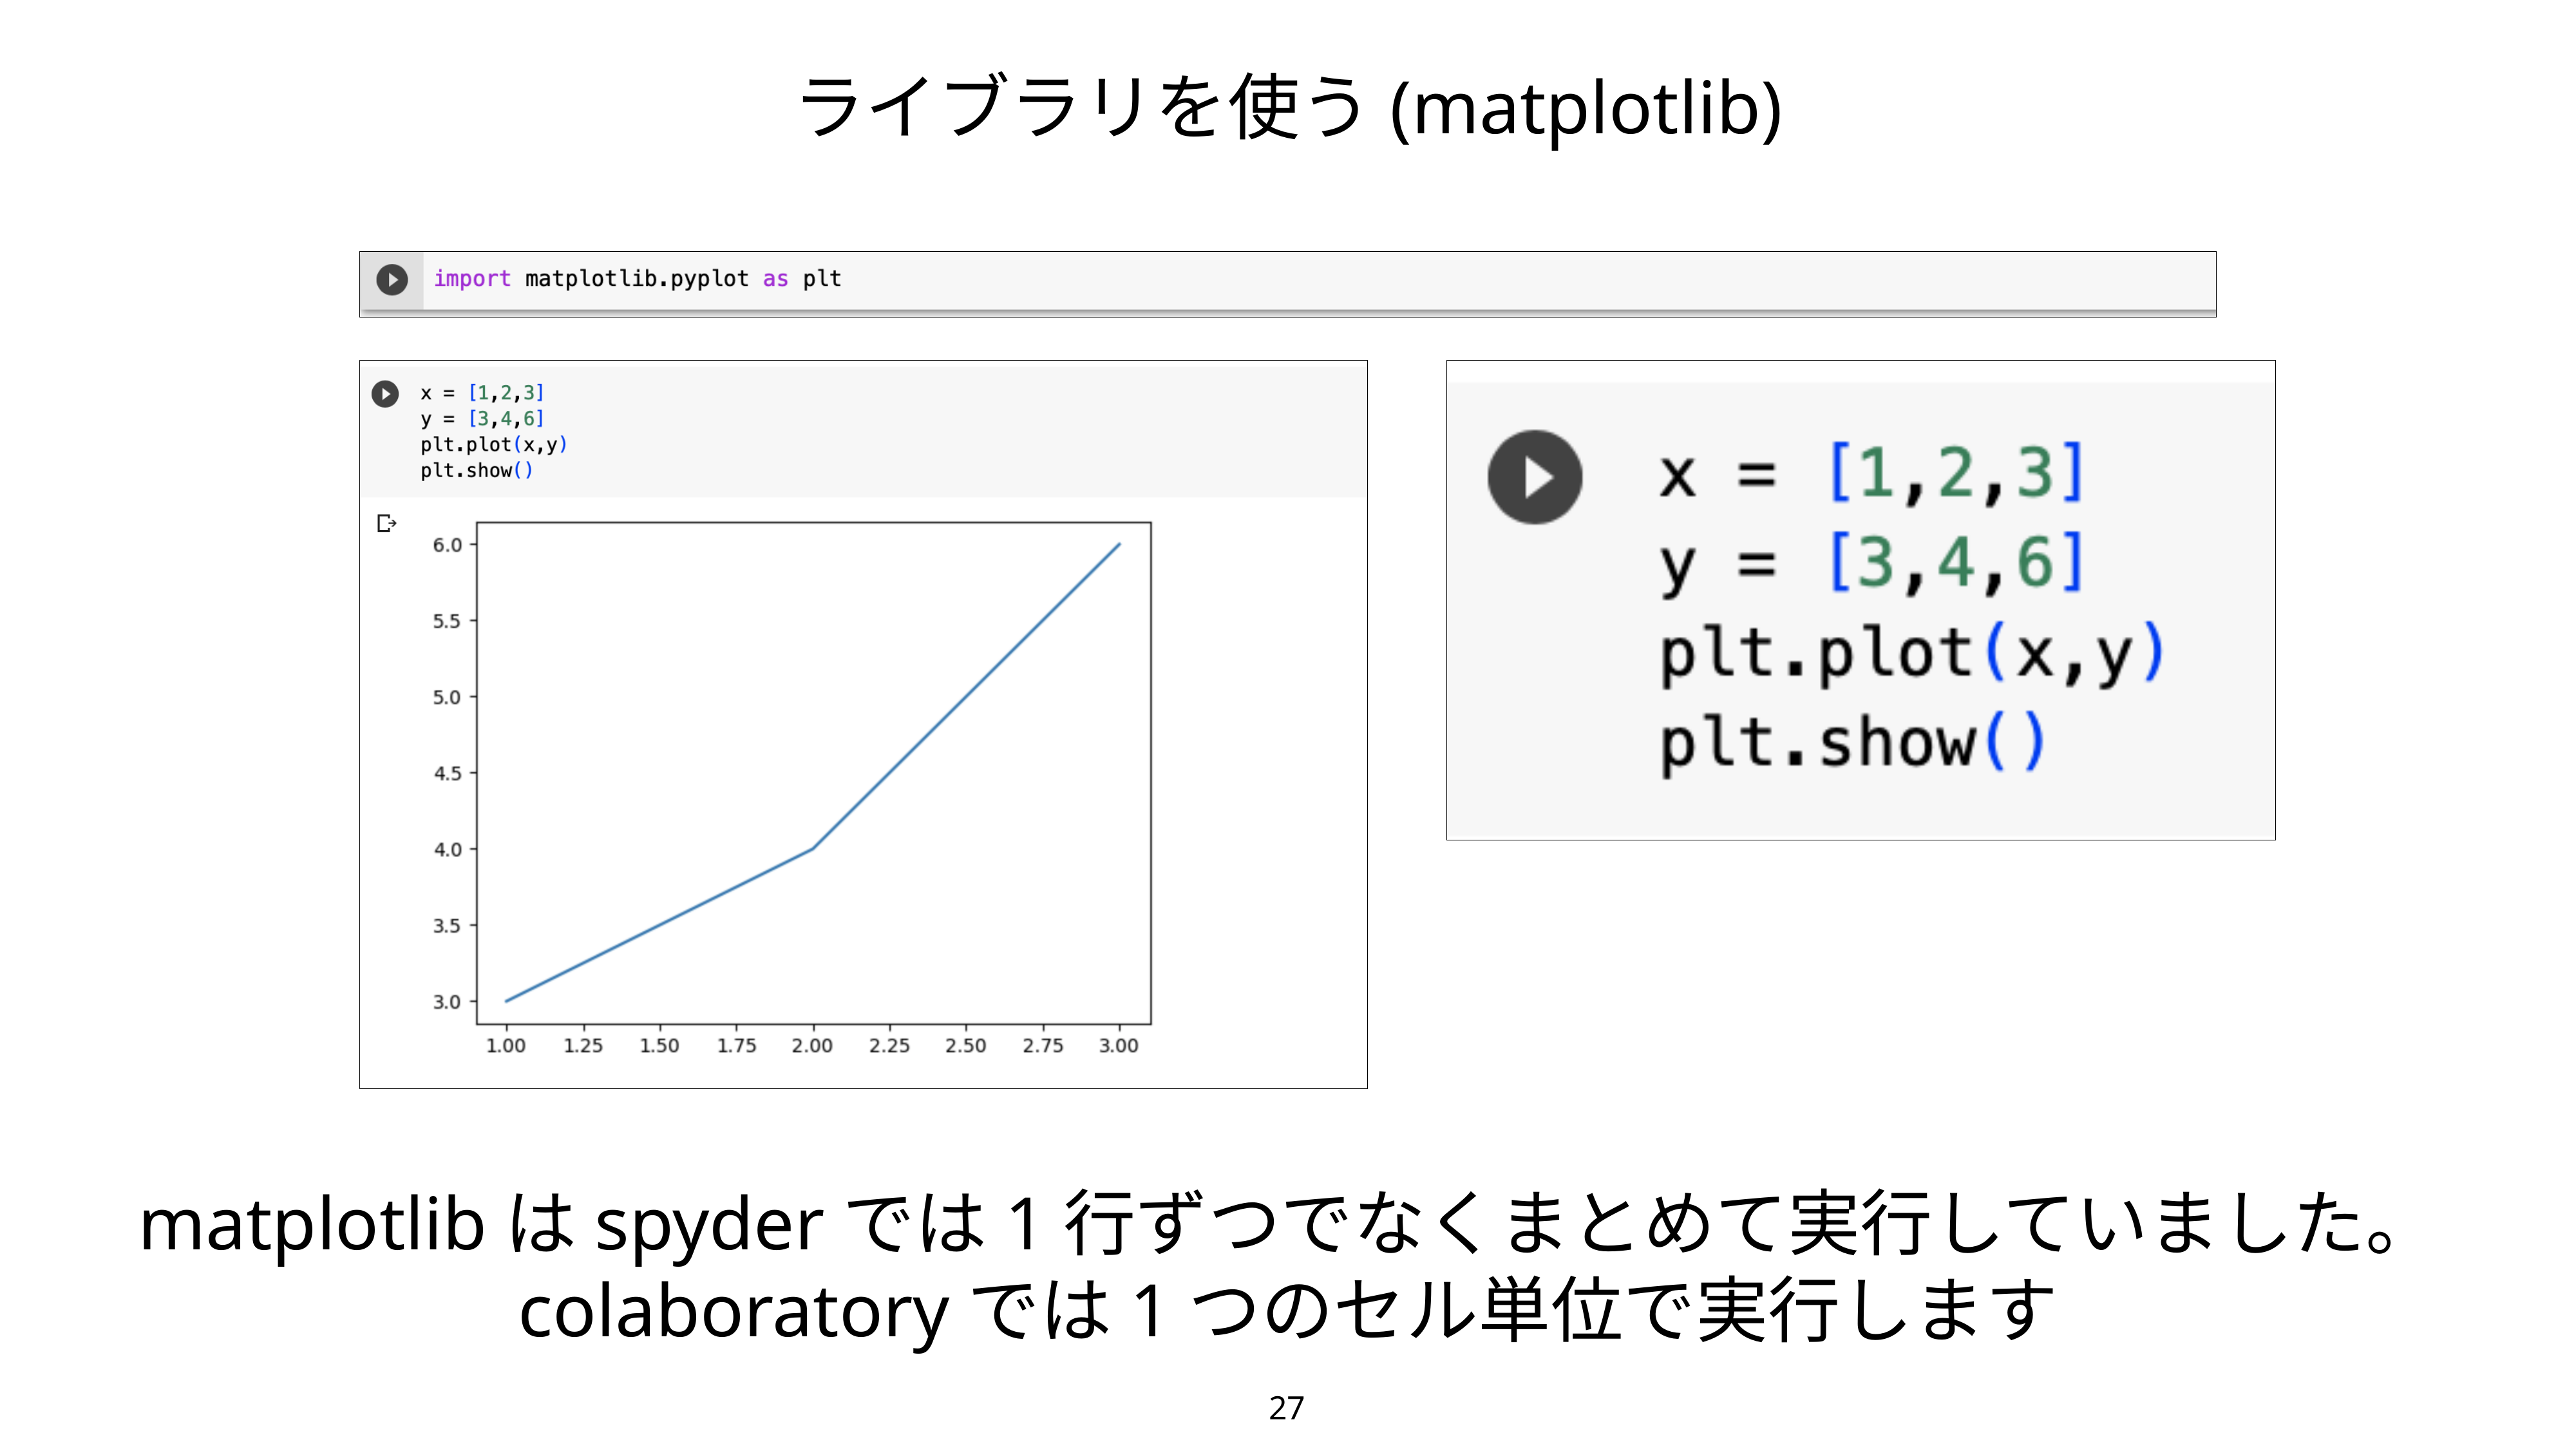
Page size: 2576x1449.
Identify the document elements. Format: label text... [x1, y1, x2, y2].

text_box ライブラリを使う(matplotlib) [787, 55, 1789, 153]
slide_number 27 [1263, 1381, 1312, 1431]
text_box matplotlibはspyderでは1行ずつでなくまとめて実行していました。 colaboratoryでは1つのセル単位で実行します [132, 1171, 2444, 1356]
picture [359, 360, 1368, 1089]
picture [359, 251, 2217, 317]
picture [1446, 360, 2276, 840]
